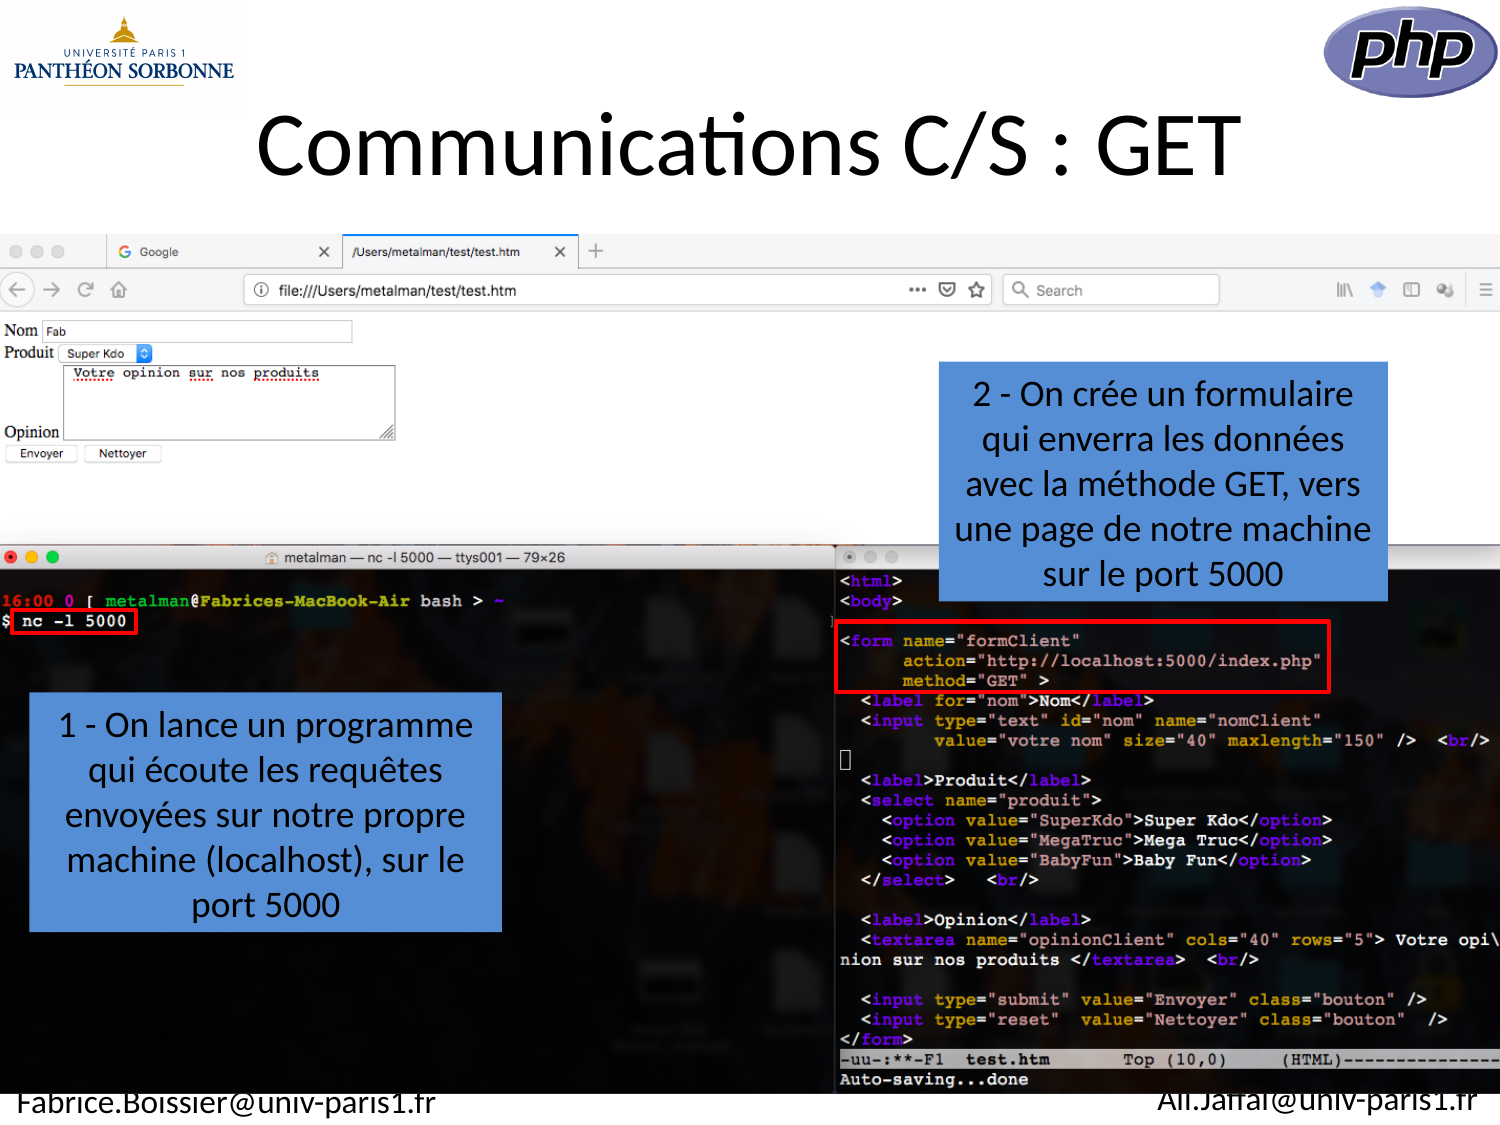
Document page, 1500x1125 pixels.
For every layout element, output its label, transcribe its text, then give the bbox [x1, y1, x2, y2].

picture [1321, 0, 1500, 119]
title Communications C/S : GET [75, 45, 1425, 232]
picture [0, 2, 248, 114]
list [0, 234, 1500, 1095]
